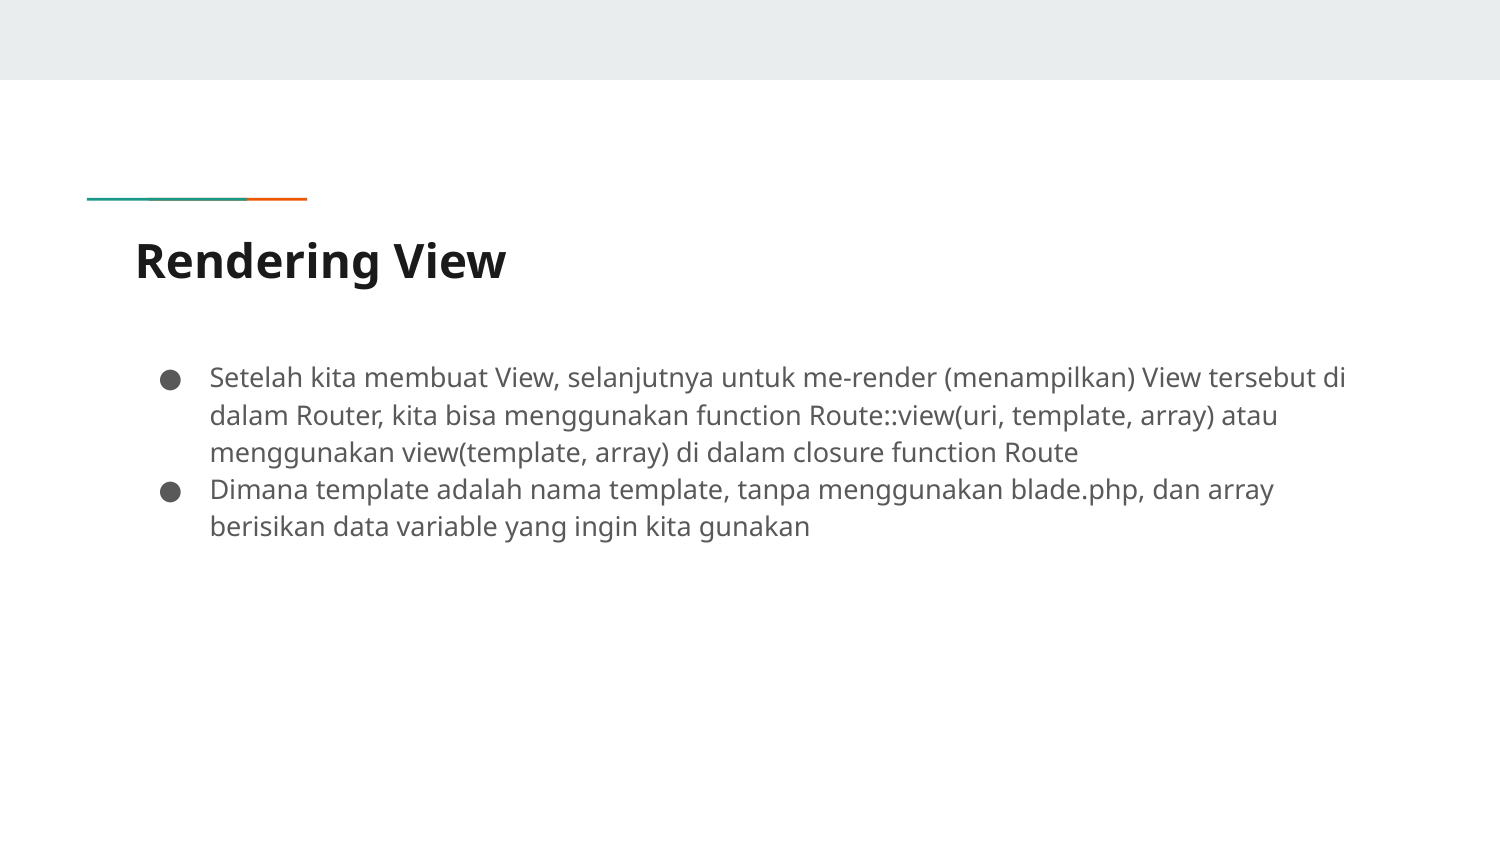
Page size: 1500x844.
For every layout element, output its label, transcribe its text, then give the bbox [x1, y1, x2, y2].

title Rendering View [119, 216, 1381, 305]
list Setelah kita membuat View, selanjutnya untuk me-render (menampilkan) View tersebut di dalam Router, kita bisa menggunakan function Route::view(uri, template, array) atau menggunakan view(template, array) di dalam closure function Route Dimana template adalah nama template, tanpa menggunakan blade.php, dan array berisikan data variable yang ingin kita gunakan [119, 341, 1381, 712]
